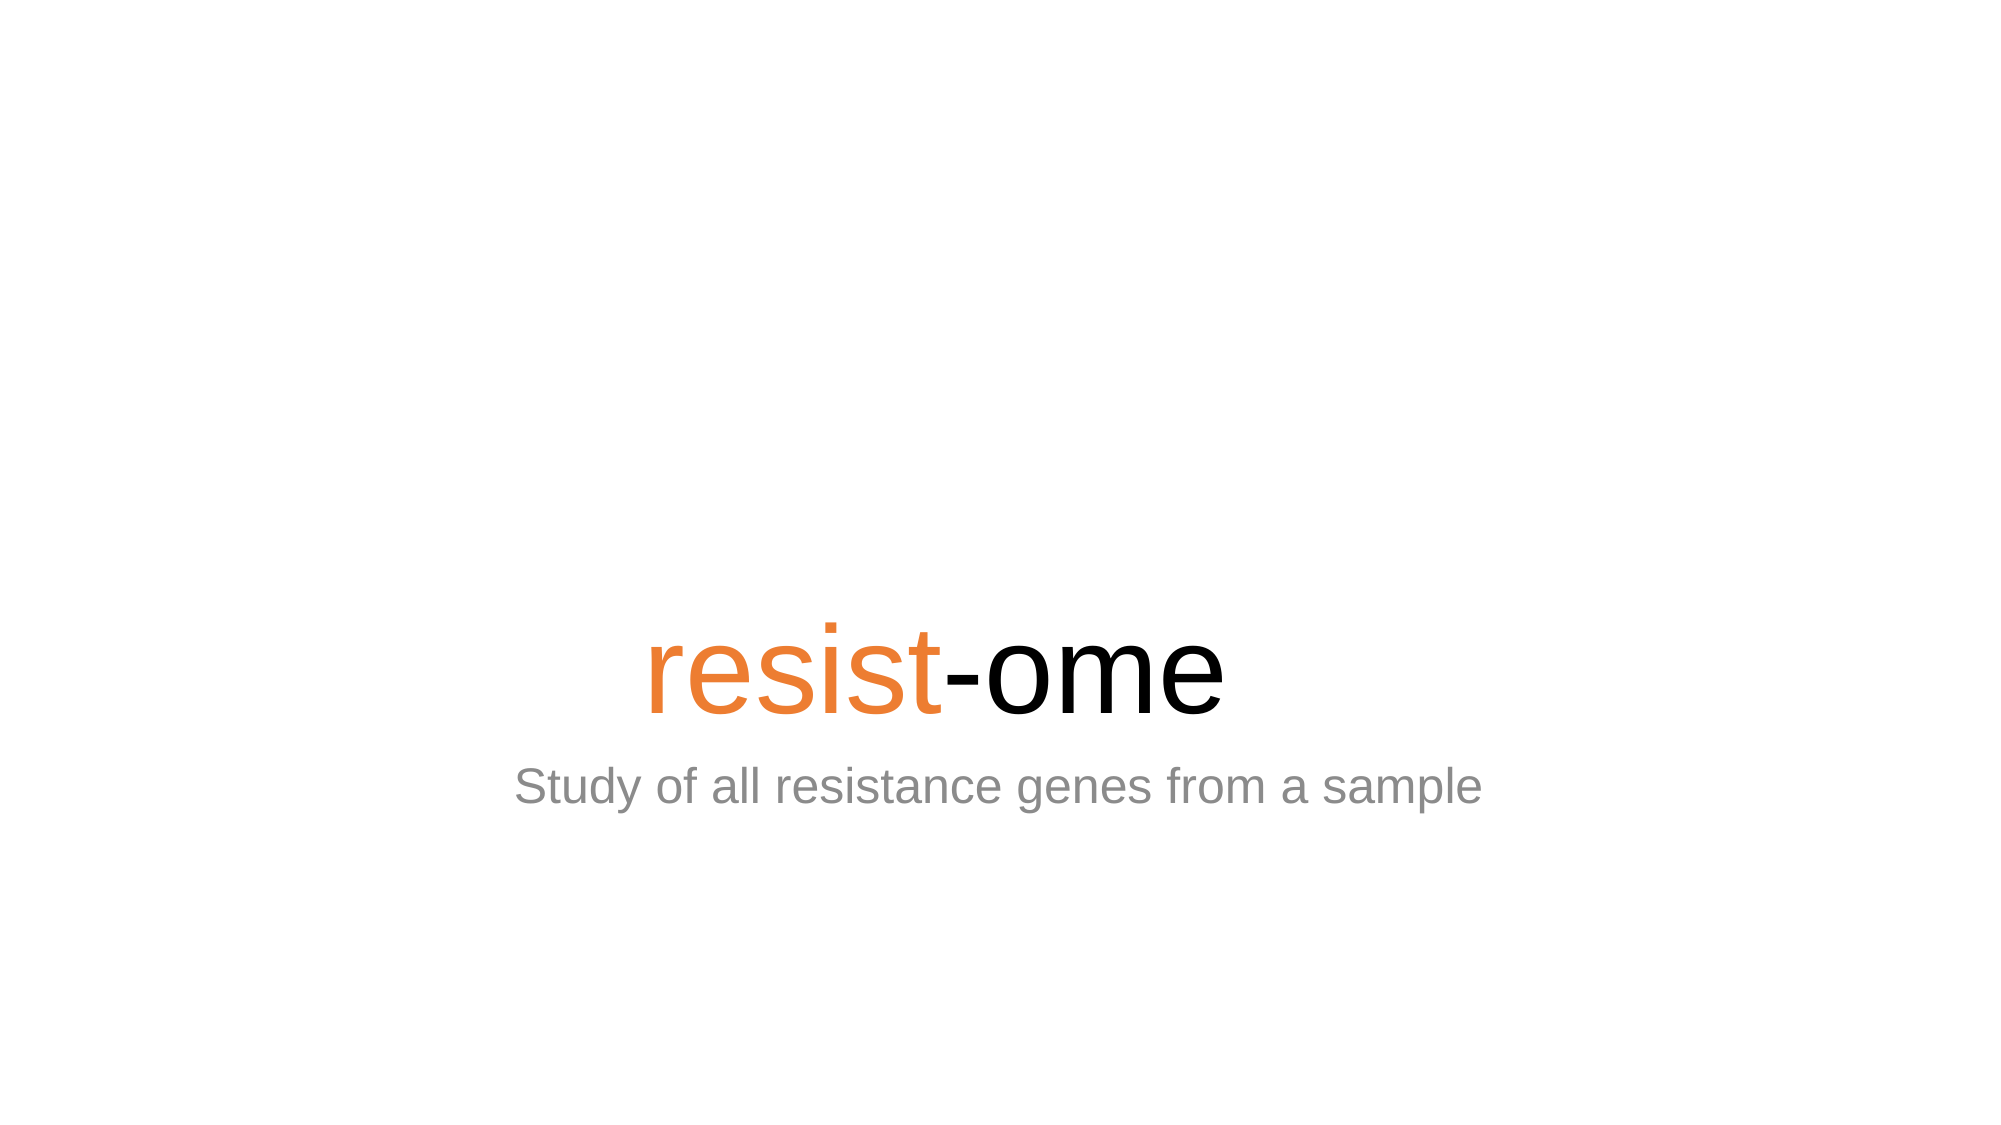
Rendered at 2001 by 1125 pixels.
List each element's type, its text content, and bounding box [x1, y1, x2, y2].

list Study of all resistance genes from a sample [136, 752, 1862, 999]
title resist-ome [53, 280, 1243, 749]
